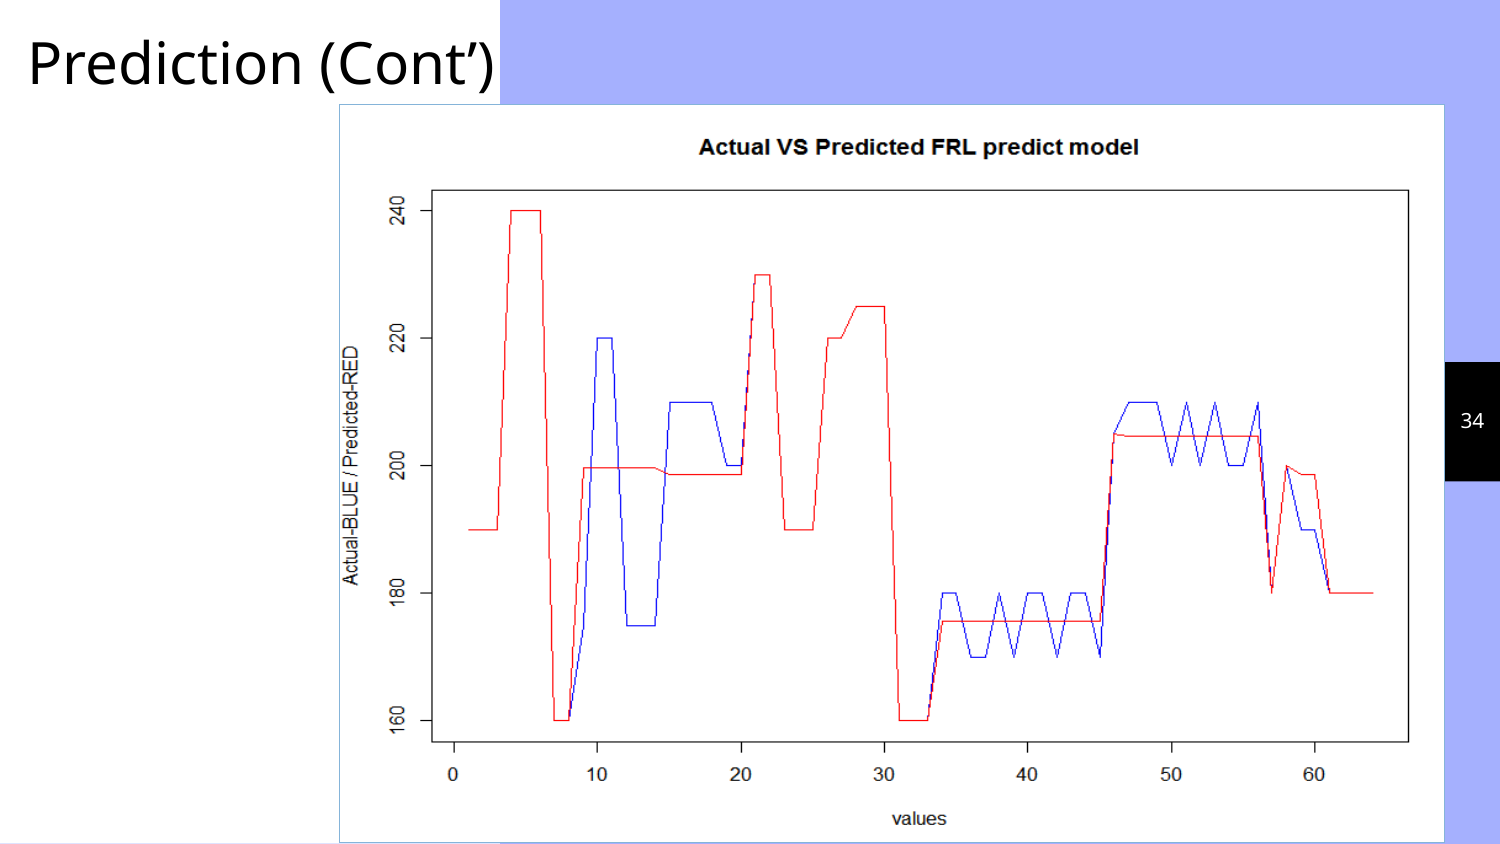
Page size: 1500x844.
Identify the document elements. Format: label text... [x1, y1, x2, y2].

text_box Prediction (Cont’) [12, 18, 526, 104]
picture [339, 104, 1446, 843]
slide_number 34 [1451, 362, 1500, 482]
